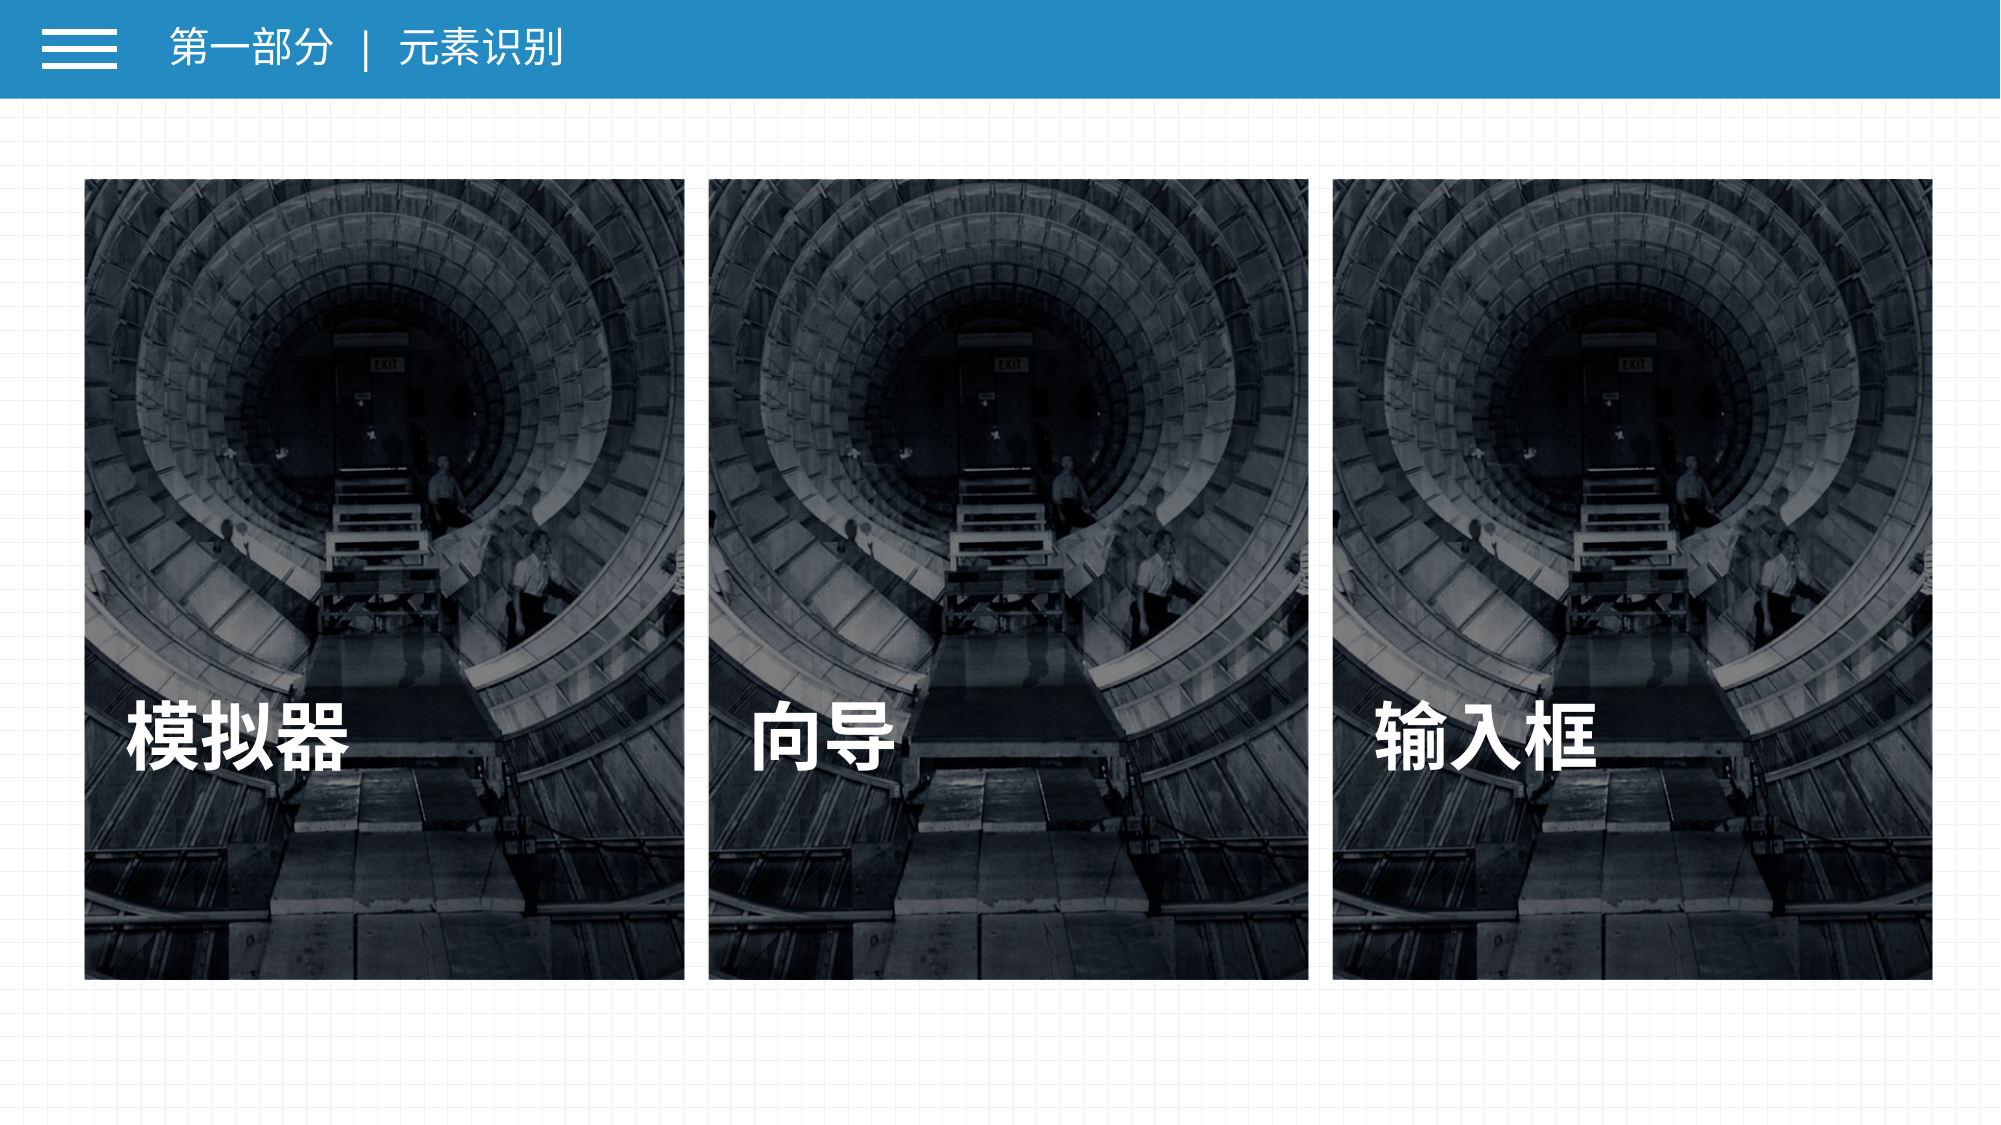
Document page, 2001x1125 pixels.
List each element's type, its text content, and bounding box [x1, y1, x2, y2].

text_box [84, 179, 685, 980]
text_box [1332, 179, 1933, 980]
list 第一部分 | 元素识别 [153, 12, 1847, 87]
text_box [708, 179, 1309, 980]
